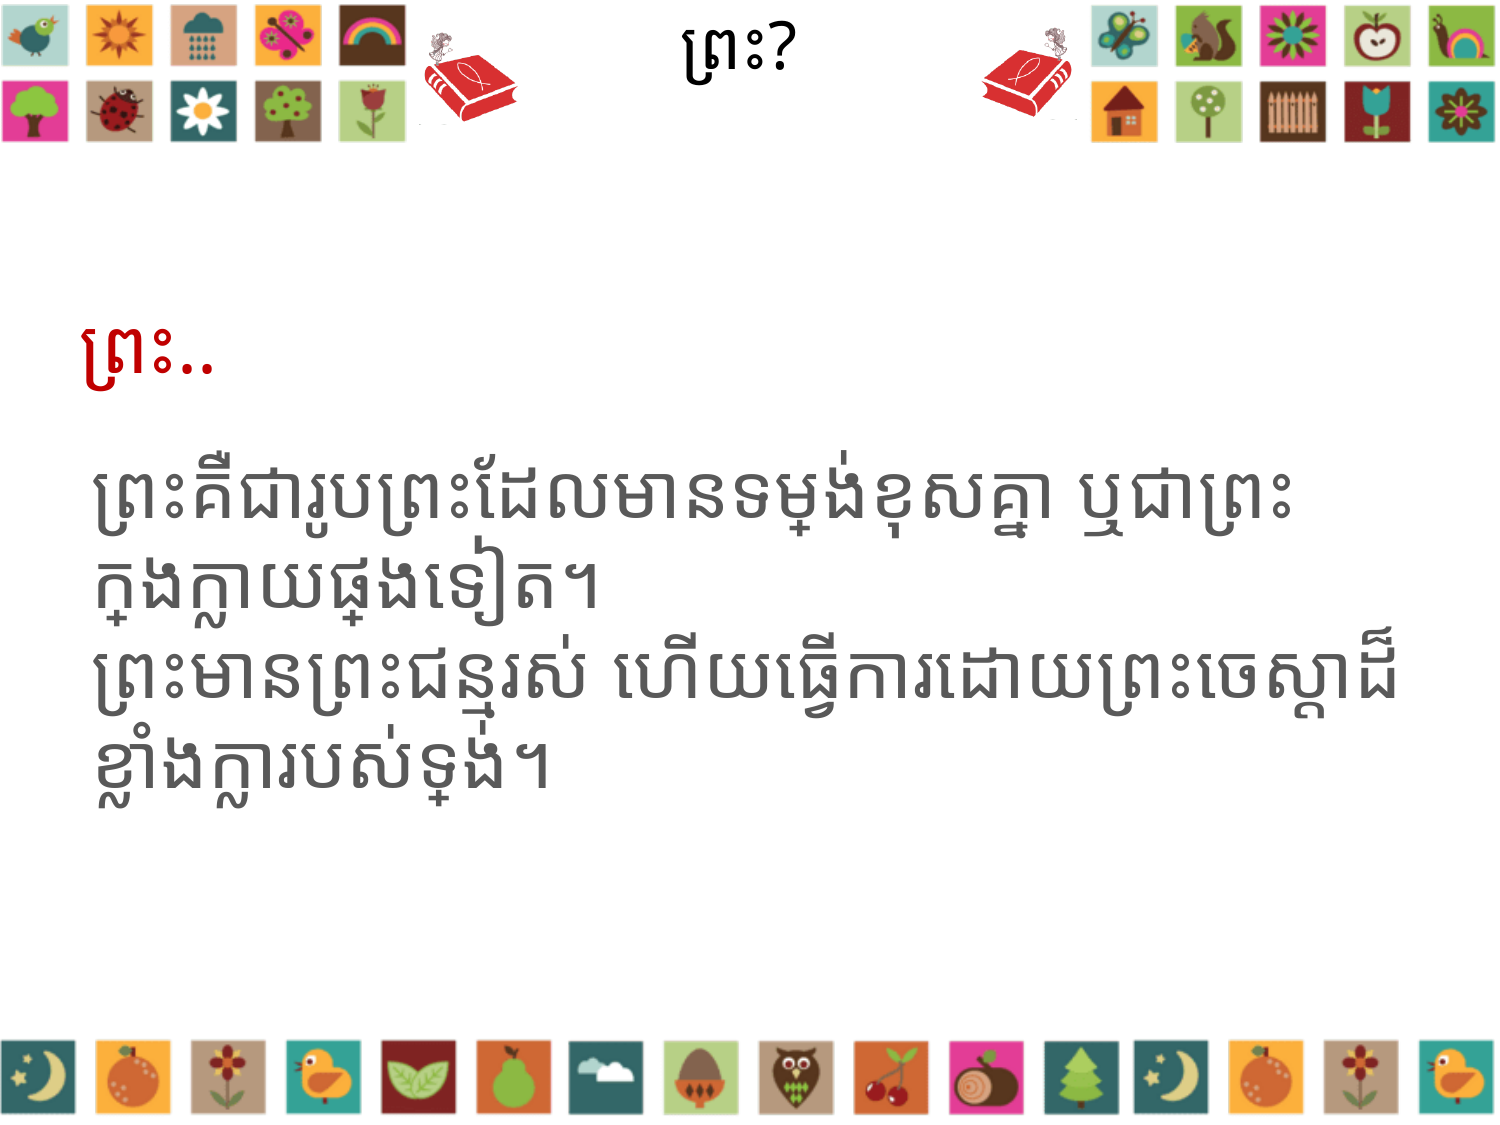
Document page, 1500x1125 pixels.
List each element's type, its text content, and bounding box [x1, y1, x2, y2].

text_box ព្រះ.. [64, 290, 1412, 396]
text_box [0, 1028, 1500, 1118]
picture [0, 3, 550, 150]
picture [950, 3, 1500, 150]
text_box ព្រះ? [414, 0, 1080, 91]
text_box ព្រះ​គឺ​ជា​រូប​ព្រះ​ដែល​មាន​ទម្រង់​ខុស​គ្នា ឬ​ជា​ព្រះ​ក្លែងក្លាយ​ផ្សេង​ទៀត។ ព្រះ​មាន​ព្រះជន្ម​រស់ ហើយ​ធ្វើ​ការ​ដោយ​ព្រះចេស្ដា​ដ៏​ខ្លាំង​ក្លា​របស់​ទ្រង់។ [76, 436, 1424, 812]
